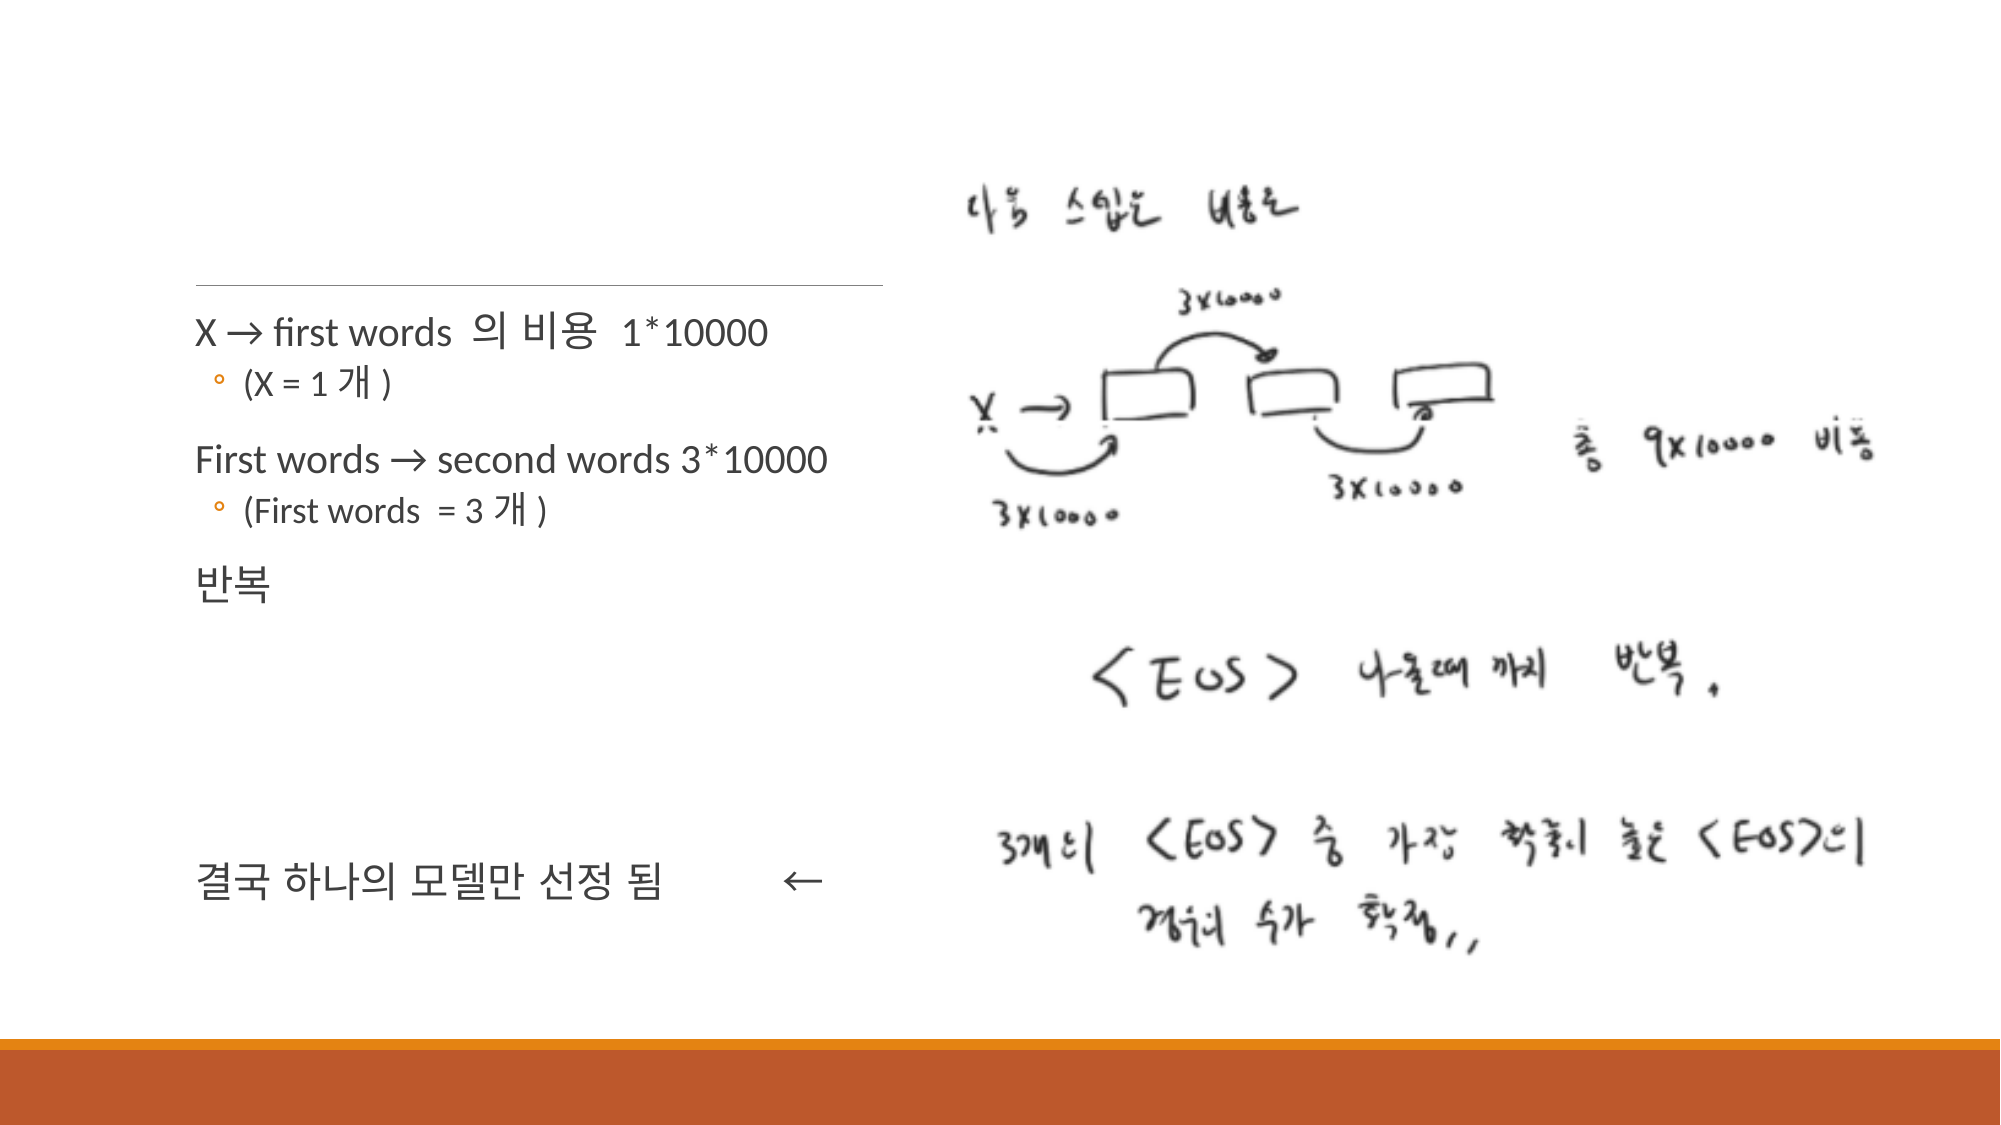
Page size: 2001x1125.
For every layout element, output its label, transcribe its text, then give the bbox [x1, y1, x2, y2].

picture [883, 149, 1918, 1013]
list X → first words 의 비용 1*10000 (X = 1개) First words → second words 3*10000 (First words = 3개) 반복 결국 하나의 모델만 선정 됨 ← [180, 302, 880, 963]
